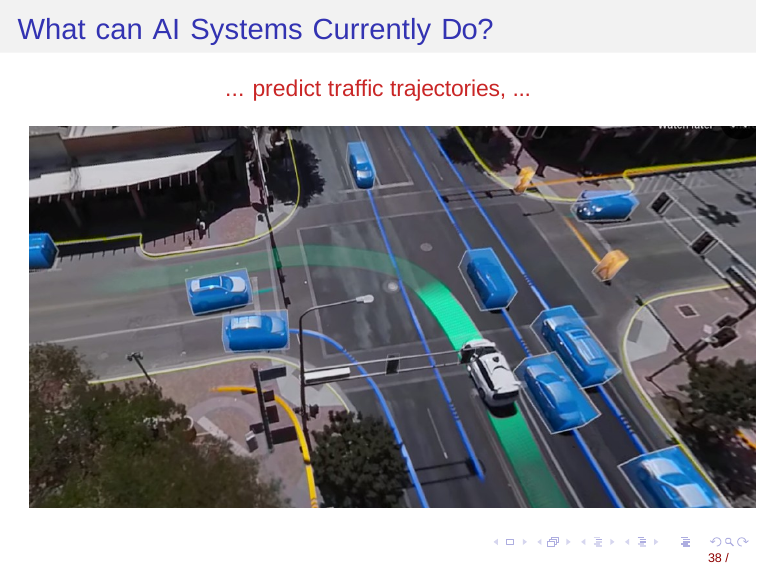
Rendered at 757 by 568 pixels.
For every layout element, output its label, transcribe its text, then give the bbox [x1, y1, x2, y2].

text_box 38 / 39 [706, 548, 746, 568]
picture [29, 126, 757, 509]
text_box What can AI Systems Currently Do? ... predict traffic trajectories, ... [15, 7, 533, 101]
